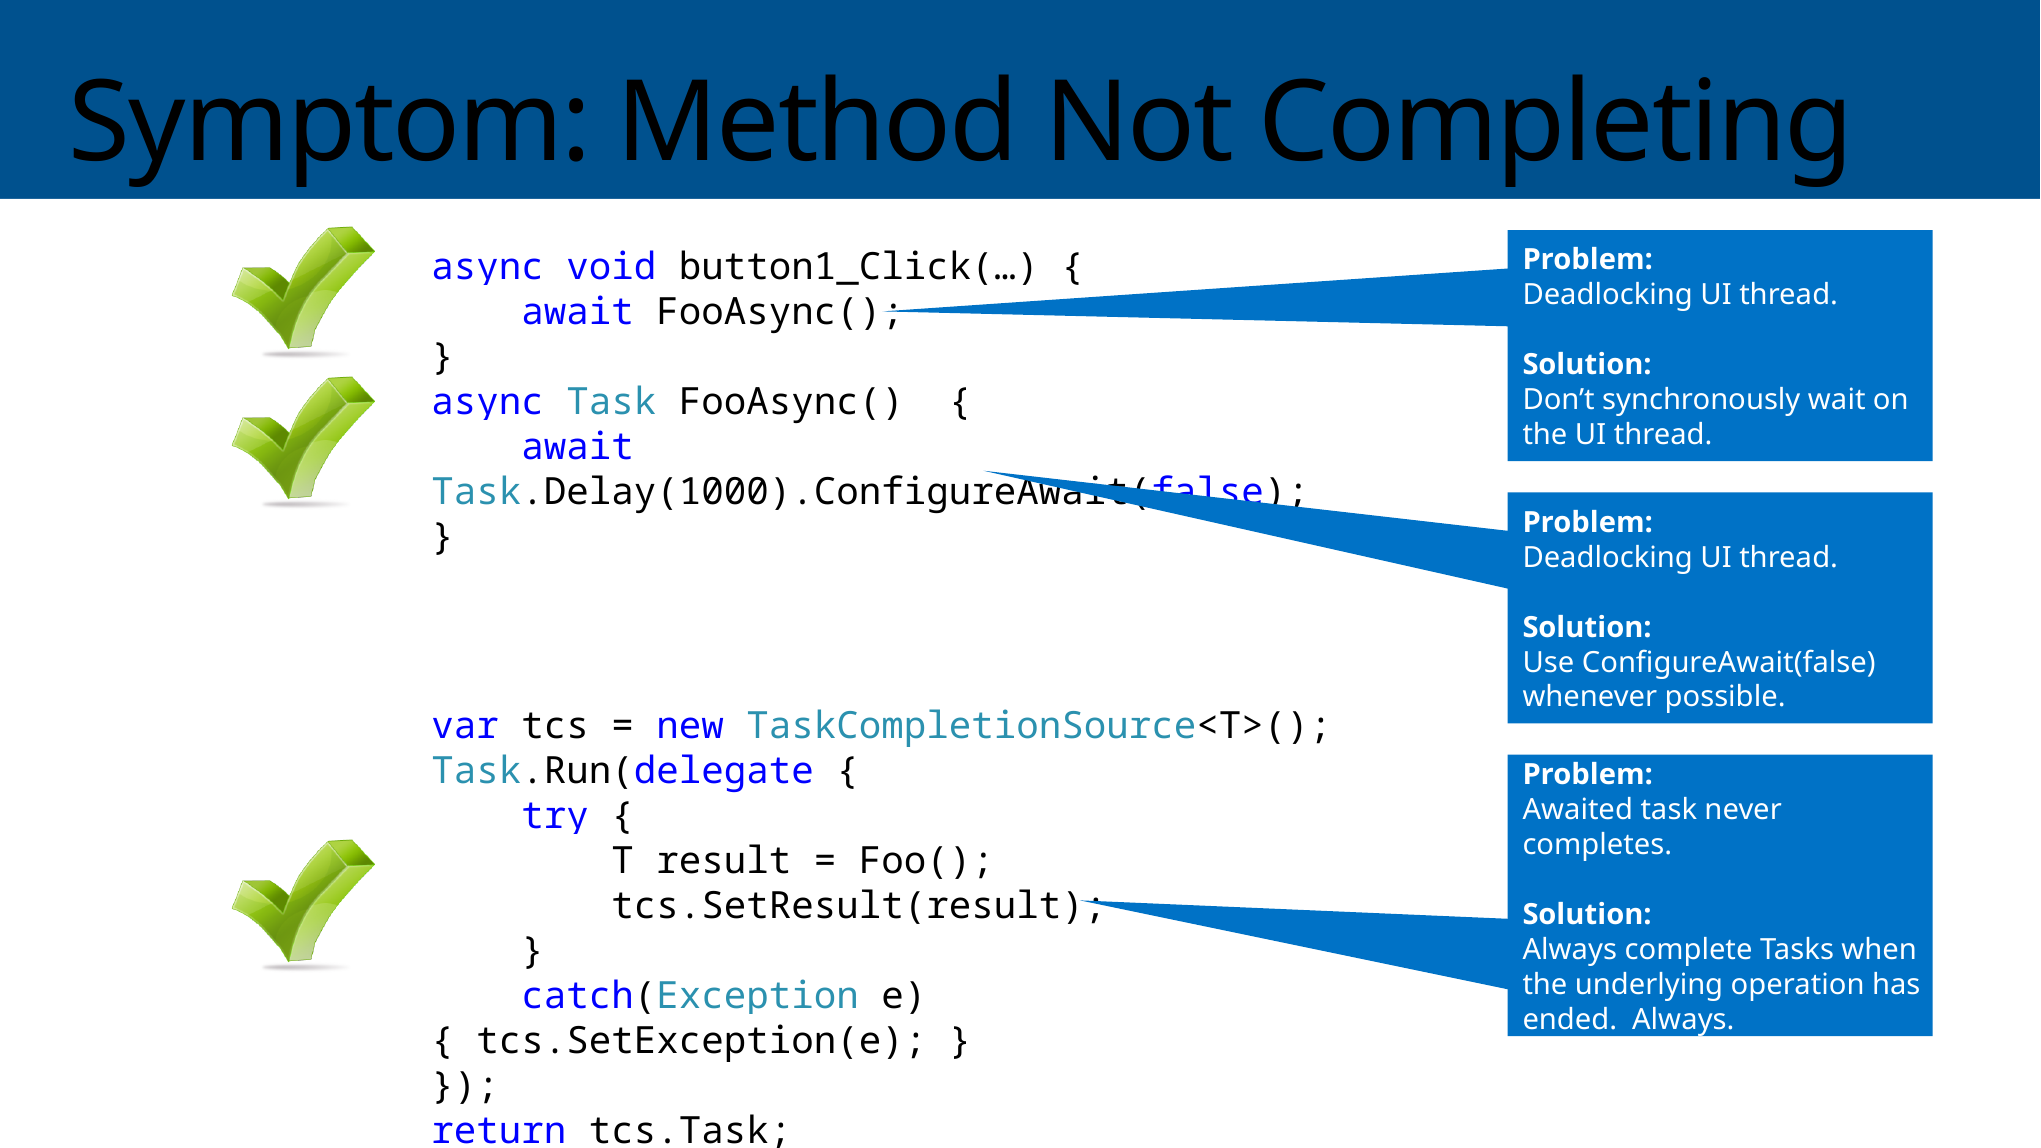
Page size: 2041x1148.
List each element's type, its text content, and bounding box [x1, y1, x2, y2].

text_box var tcs = new TaskCompletionSource<T>(); Task.Run(delegate { try { T result = Foo(); tcs.SetResult(result); } catch(Exception e) { tcs.SetException(e); } }); return tcs.Task; [407, 686, 1445, 1148]
text_box Problem: Deadlocking UI thread. Solution: Use ConfigureAwait(false) whenever possible. [982, 469, 1934, 725]
title Symptom: Method Not Completing [45, 48, 1996, 199]
text_box Problem: Awaited task never completes. Solution: Always complete Tasks when the underlying operation has ended. Always. [1078, 753, 1934, 1038]
text_box async void button1_Click(…) { await FooAsync(); } async Task FooAsync() { await Task.Delay(1000).ConfigureAwait(false); } [407, 227, 1470, 573]
picture [210, 205, 387, 531]
text_box Problem: Deadlocking UI thread. Solution: Don’t synchronously wait on the UI thread. [881, 229, 1934, 463]
picture [210, 818, 387, 994]
